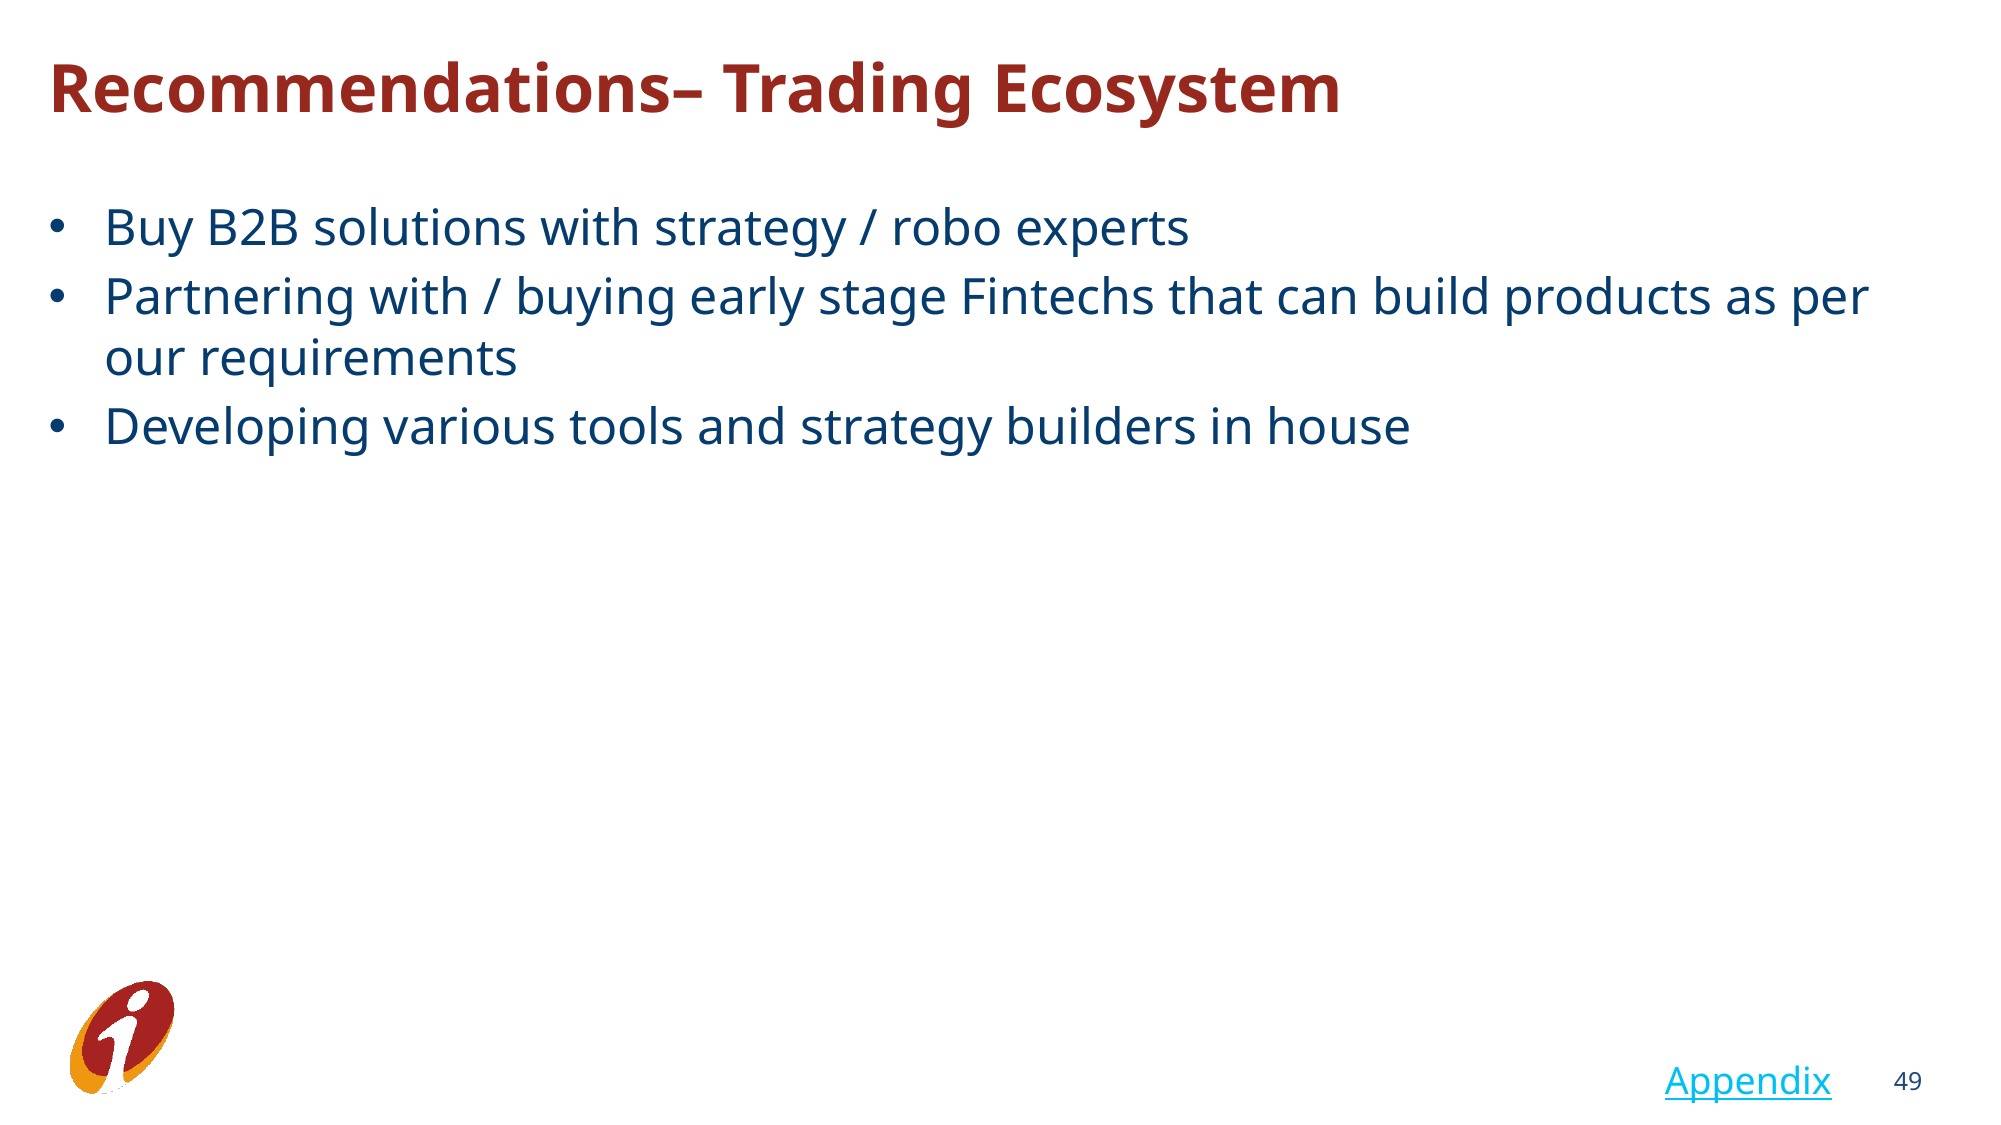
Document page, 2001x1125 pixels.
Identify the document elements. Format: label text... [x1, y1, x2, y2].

slide_number 49 [1864, 1052, 1938, 1113]
list Recommendations– Trading Ecosystem [33, 38, 1951, 163]
list Buy B2B solutions with strategy / robo experts Partnering with / buying early stage Fintechs that can build products as per our requirements Developing various tools and strategy builders in house [33, 187, 1951, 490]
text_box Appendix [1650, 1049, 1864, 1116]
picture [62, 974, 181, 1100]
